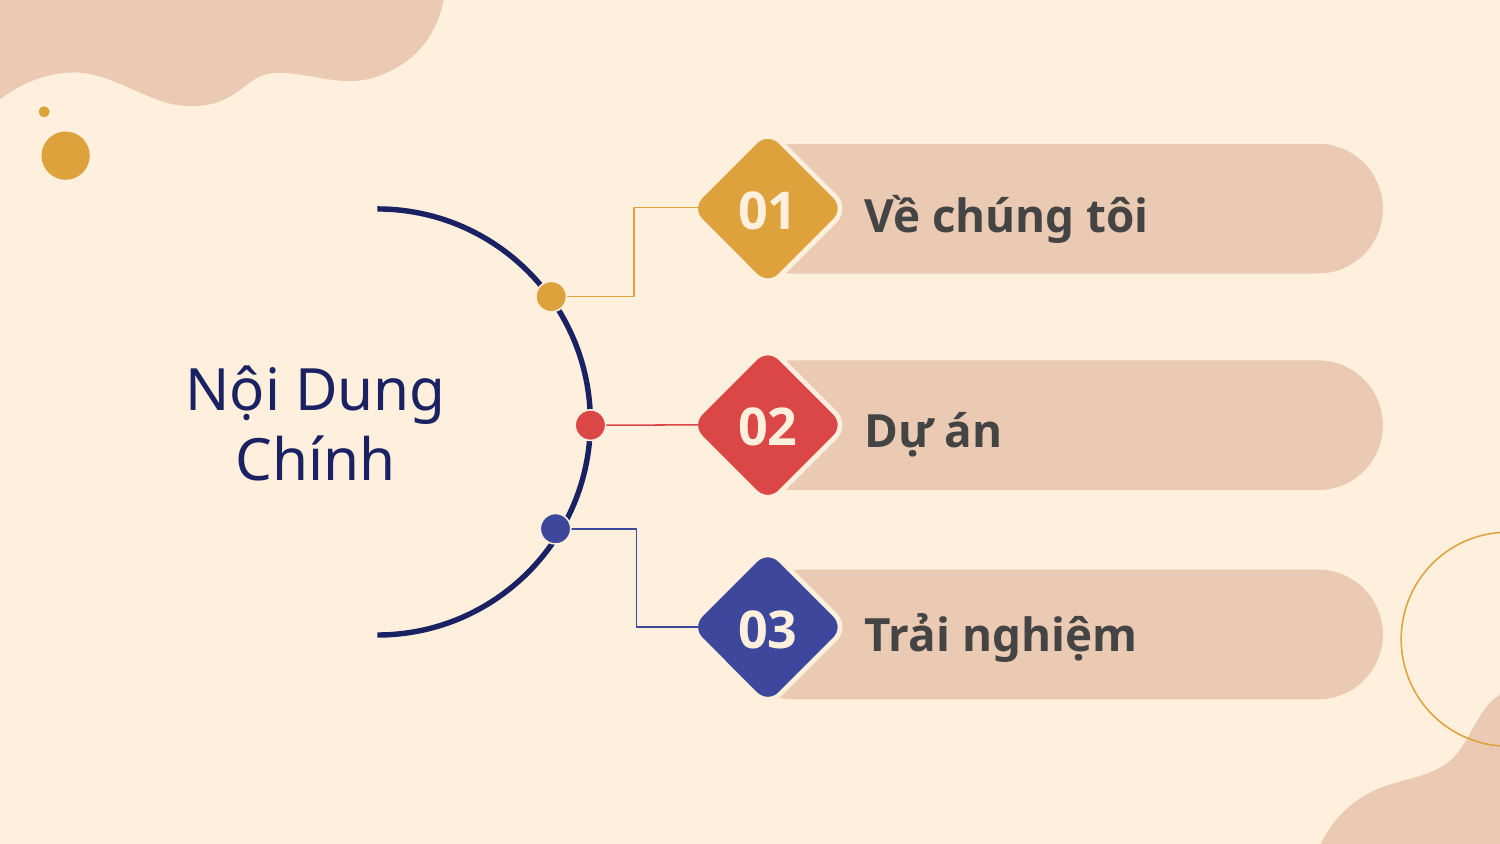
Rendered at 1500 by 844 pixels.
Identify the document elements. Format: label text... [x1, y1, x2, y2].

text_box [847, 143, 1383, 274]
subtitle Trải nghiệm [849, 592, 1349, 674]
subtitle Về chúng tôi [849, 172, 1349, 255]
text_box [539, 513, 842, 700]
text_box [535, 136, 843, 313]
text_box [847, 569, 1383, 700]
subtitle Dự án [849, 388, 1349, 471]
title Nội Dung Chính [95, 327, 536, 518]
text_box [847, 360, 1383, 491]
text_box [574, 352, 843, 498]
